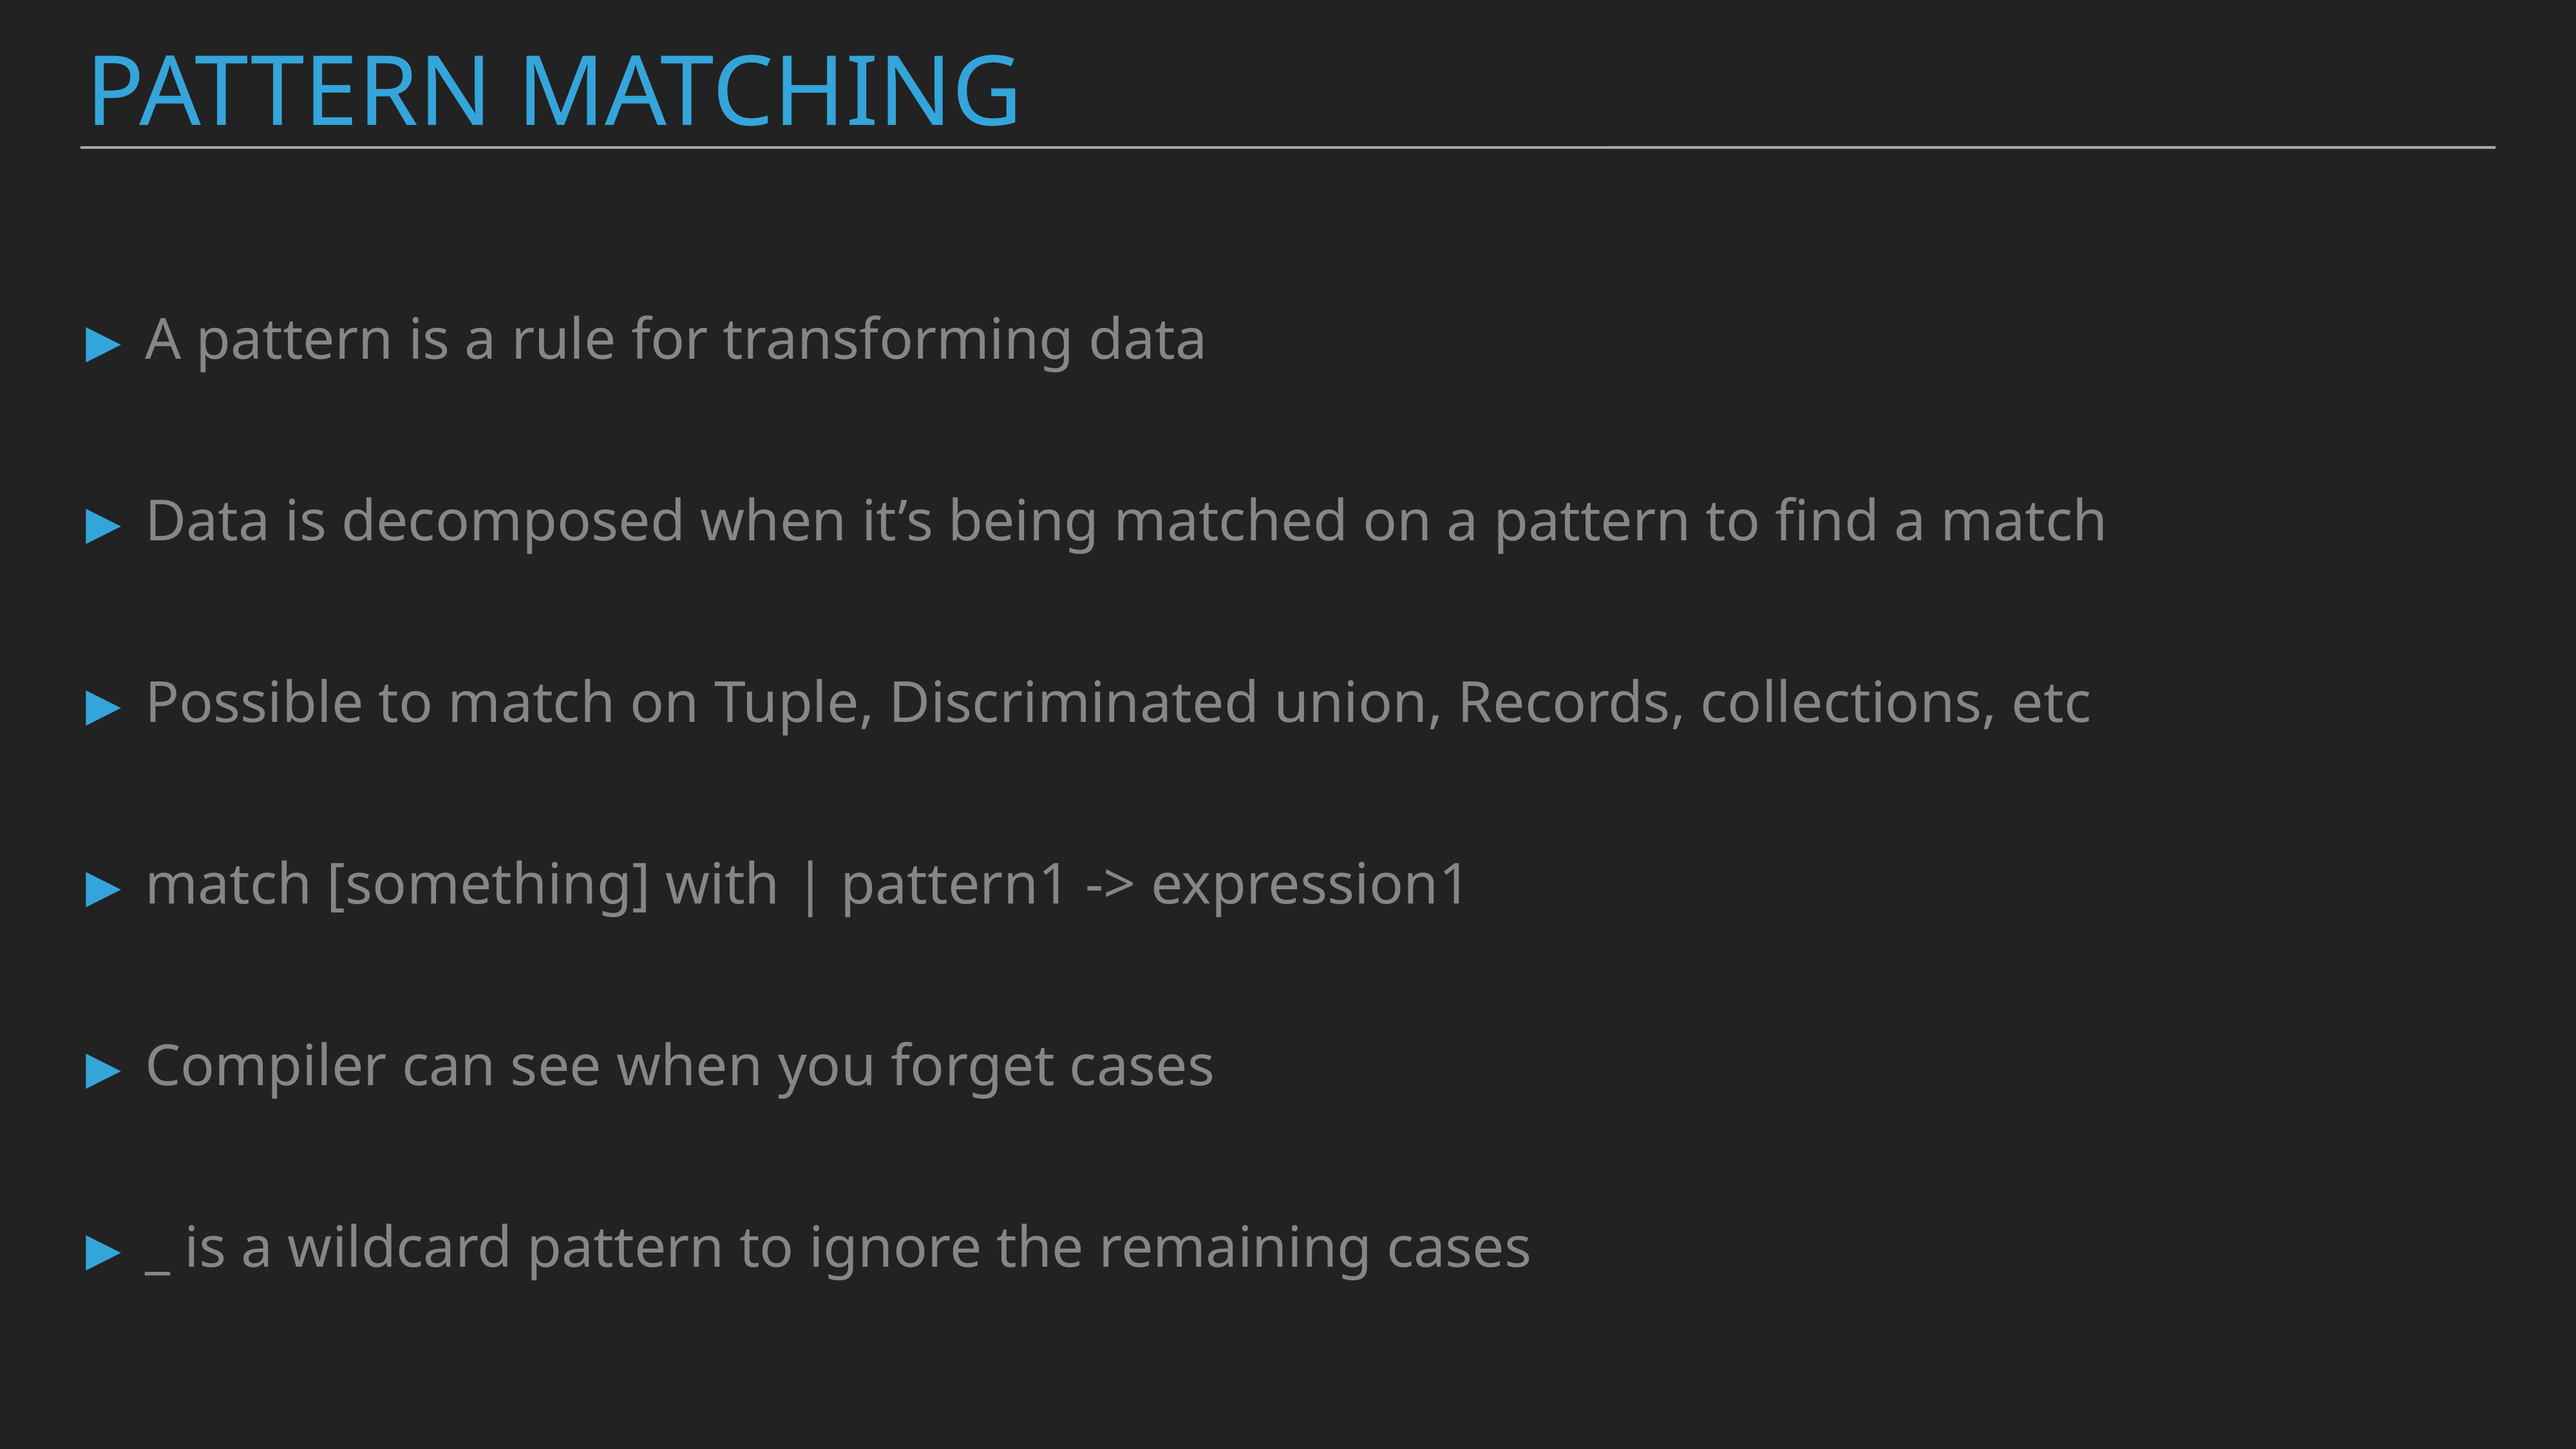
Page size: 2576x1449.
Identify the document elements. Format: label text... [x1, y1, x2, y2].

title Pattern matching [80, 45, 2496, 153]
list A pattern is a rule for transforming data Data is decomposed when it’s being matched on a pattern to find a match Possible to match on Tuple, Discriminated union, Records, collections, etc match [something] with | pattern1 -> expression1 Compiler can see when you forget cases _ is a wildcard pattern to ignore the remaining cases [80, 228, 2496, 1316]
